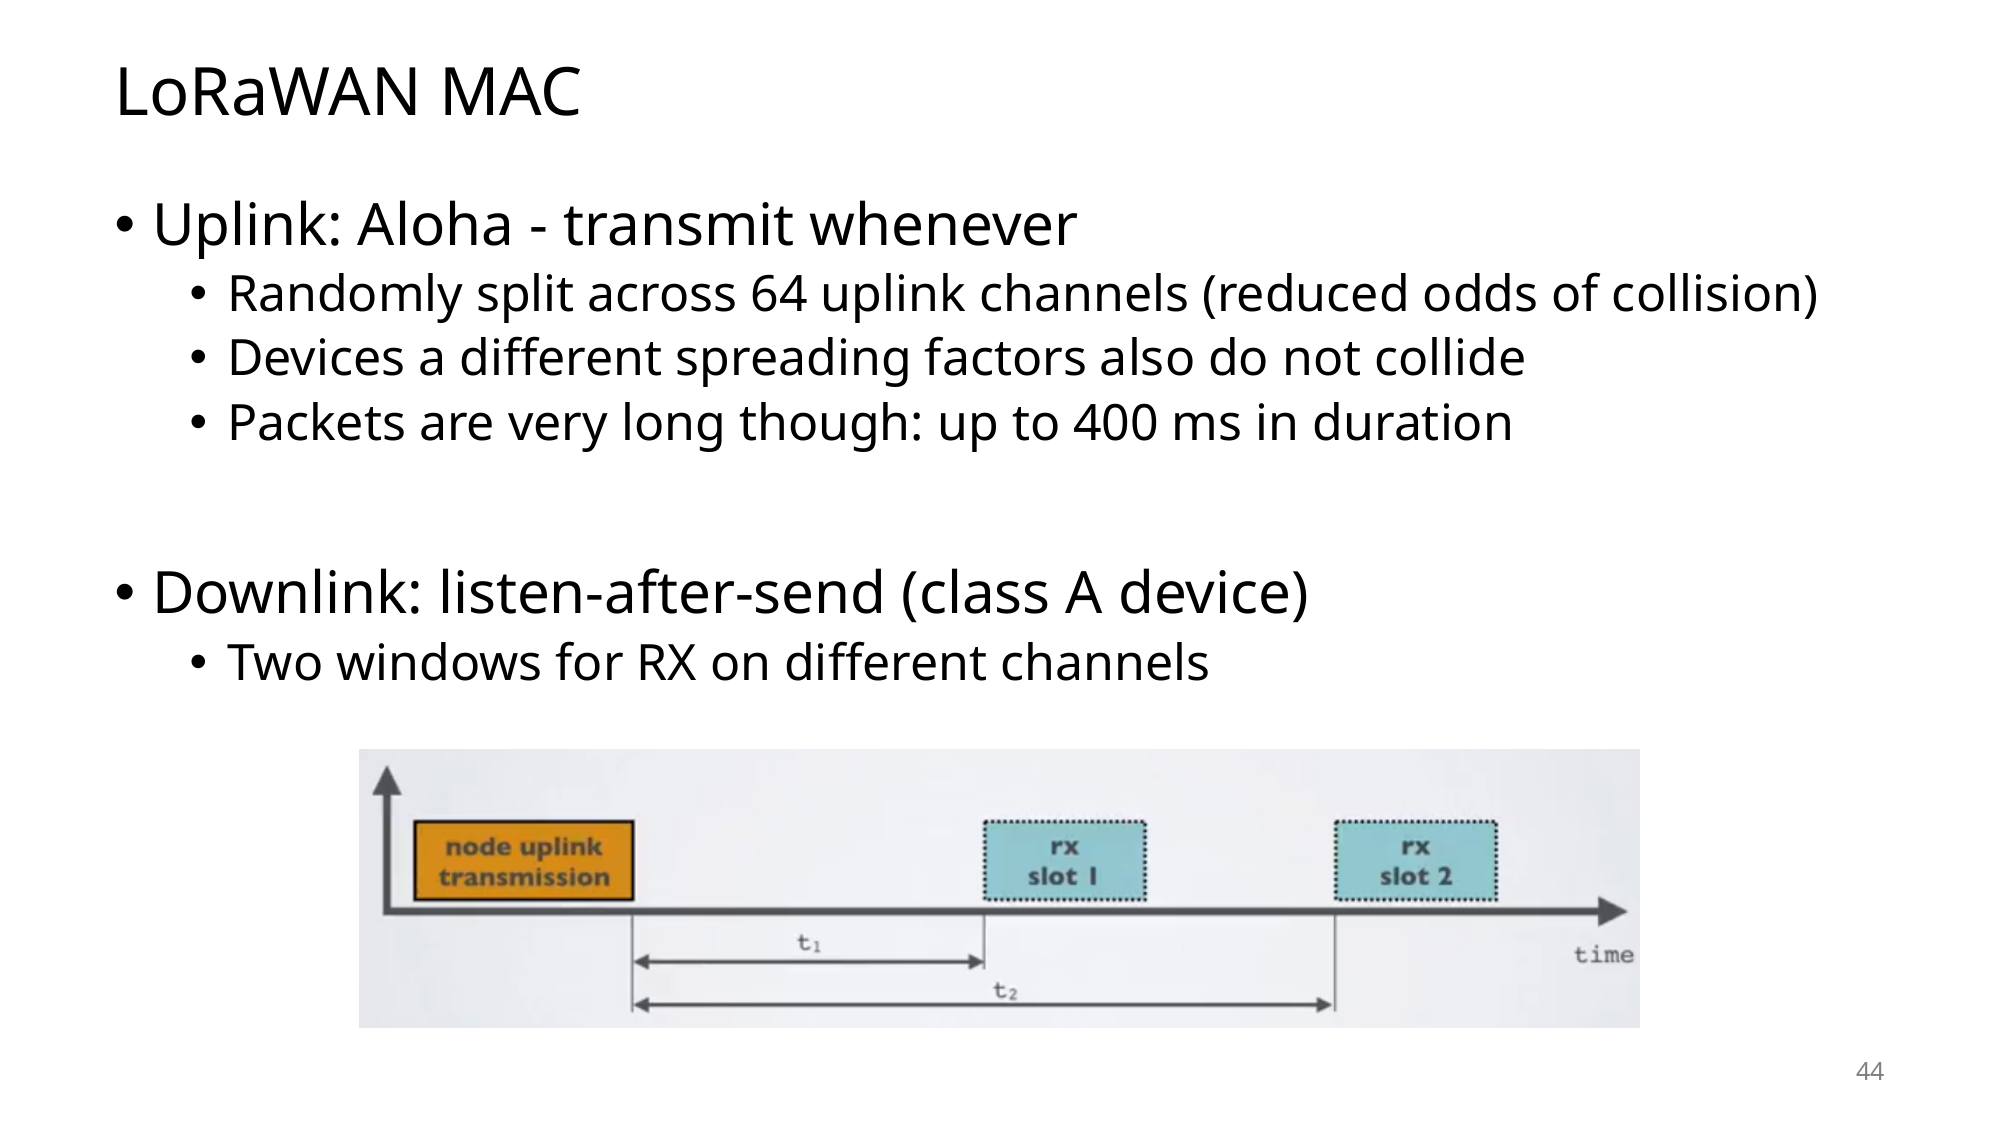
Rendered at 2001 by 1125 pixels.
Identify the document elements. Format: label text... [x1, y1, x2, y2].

title LoRaWAN MAC [99, 37, 1900, 150]
list Uplink: Aloha - transmit whenever Randomly split across 64 uplink channels (reduced odds of collision) Devices a different spreading factors also do not collide Packets are very long though: up to 400 ms in duration Downlink: listen-after-send (class A device) Two windows for RX on different channels [99, 187, 1900, 1013]
picture [359, 749, 1640, 1028]
slide_number 44 [1749, 1042, 1900, 1103]
